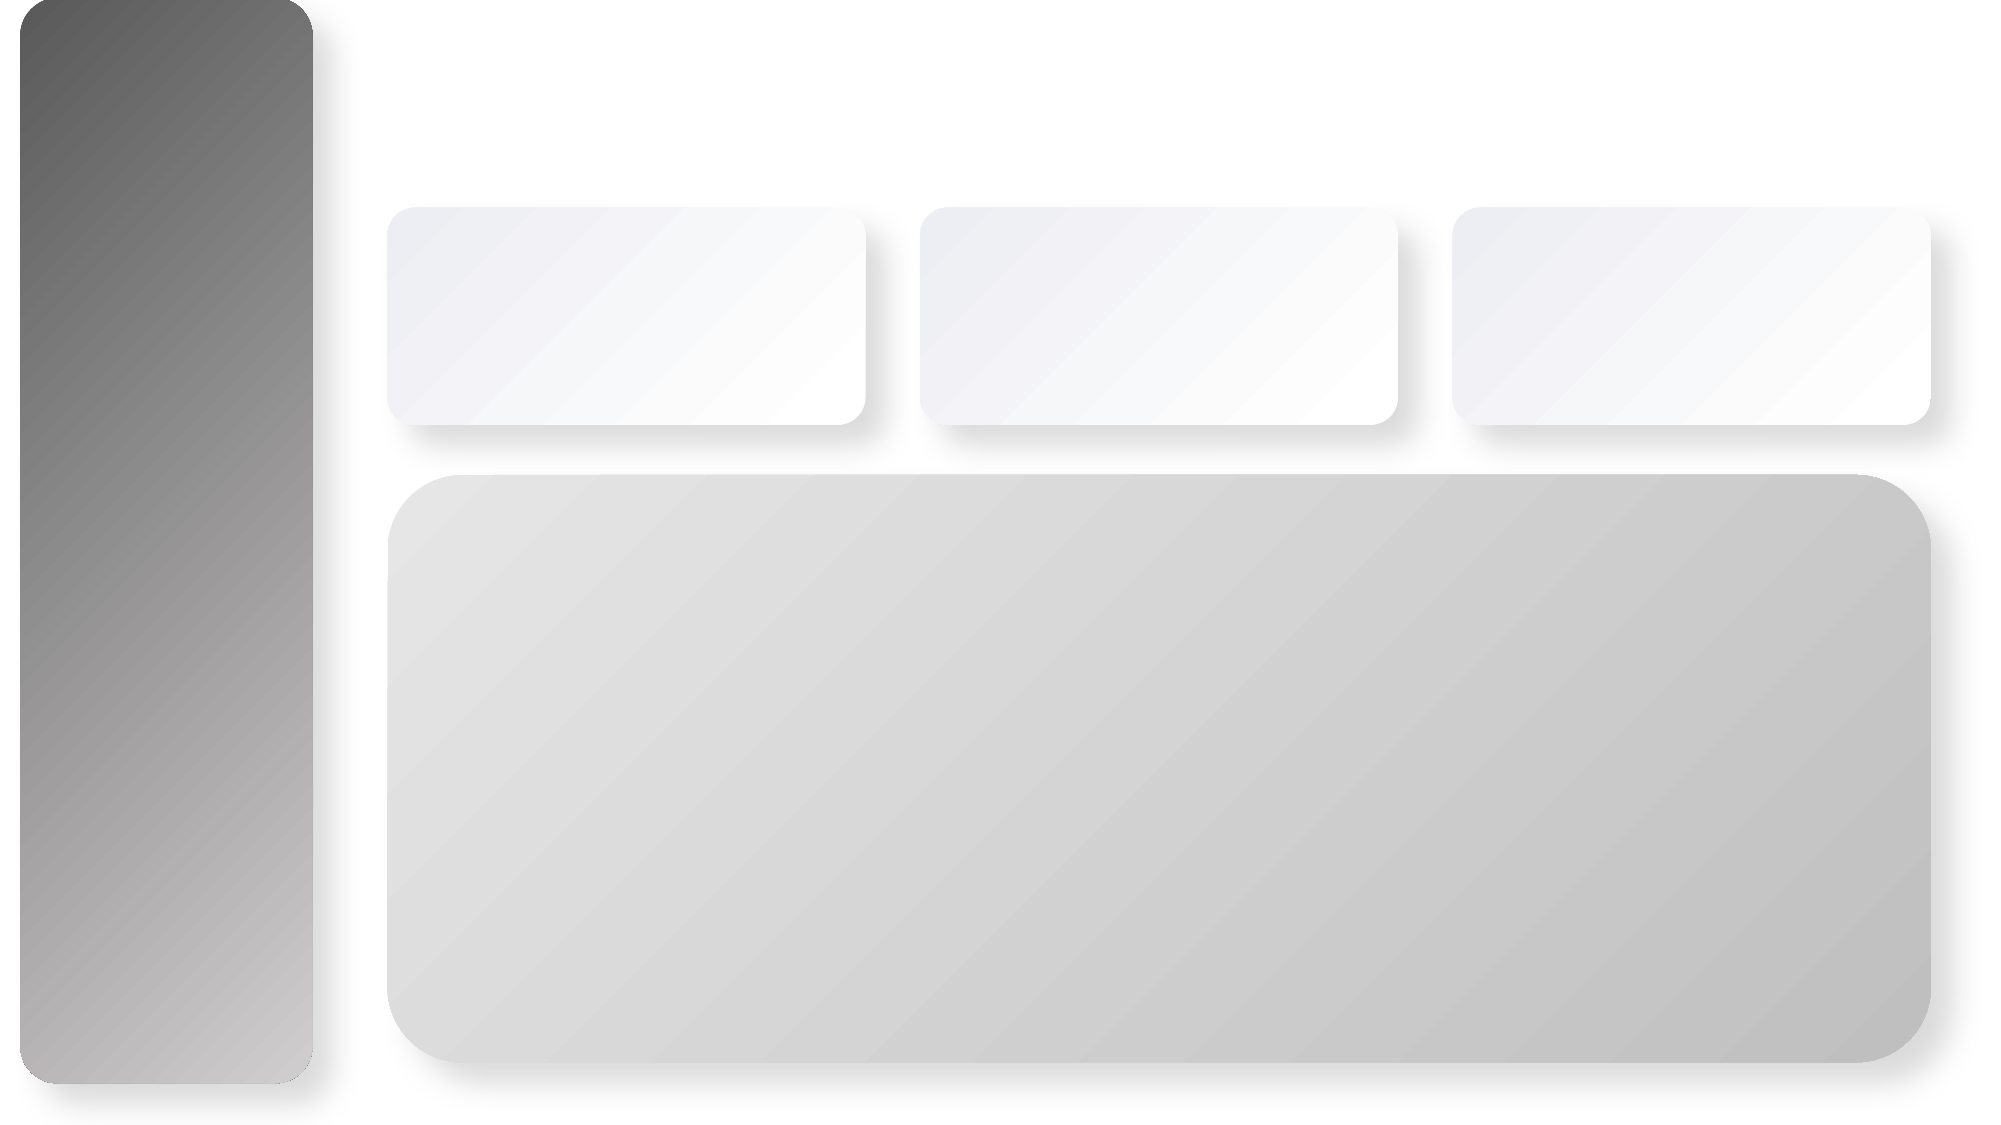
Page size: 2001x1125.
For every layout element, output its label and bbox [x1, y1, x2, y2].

text_box [20, 0, 313, 1084]
text_box [1452, 207, 1931, 425]
text_box [387, 207, 866, 425]
text_box [387, 474, 1931, 1063]
text_box [920, 207, 1399, 425]
